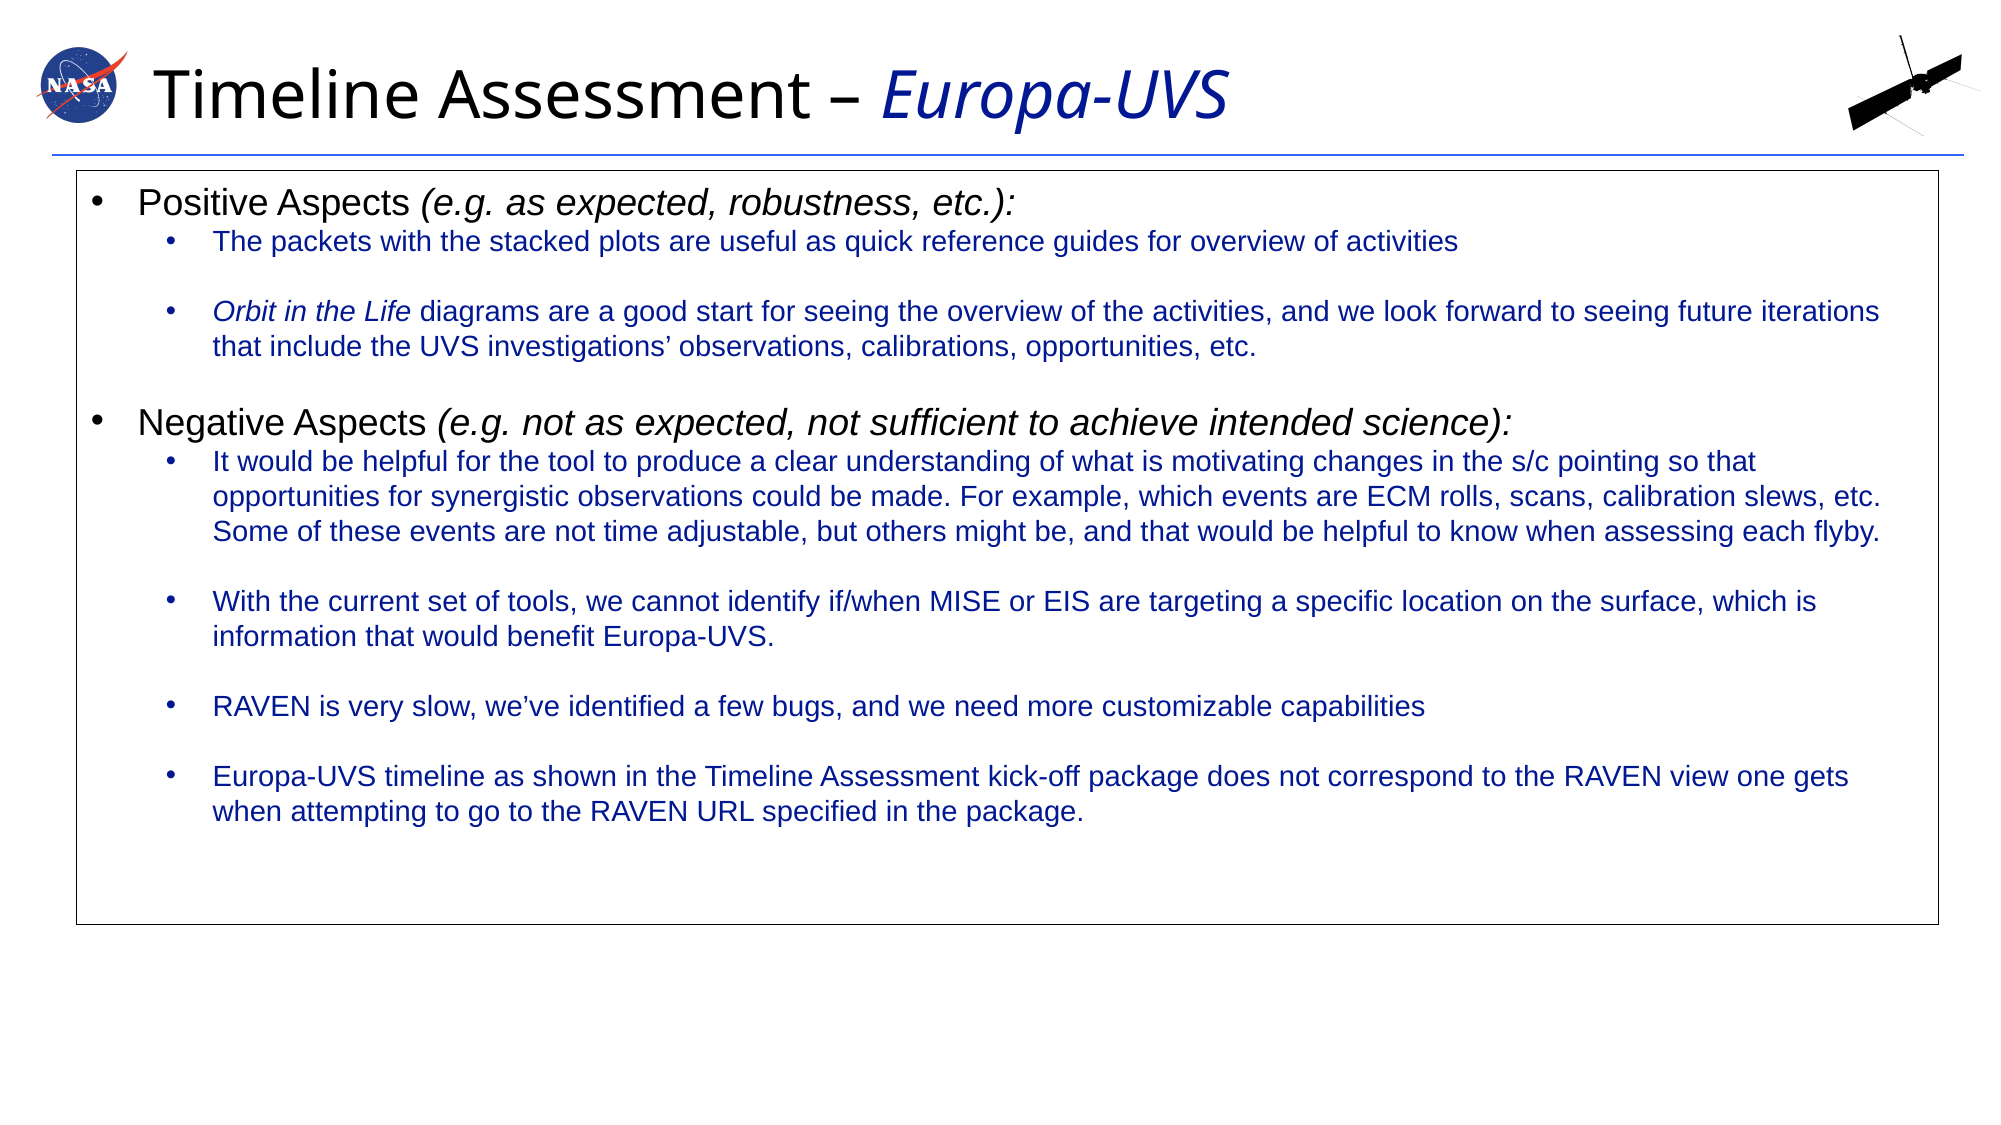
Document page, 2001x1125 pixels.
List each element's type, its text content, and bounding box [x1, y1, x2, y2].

title Timeline Assessment – Europa-UVS [138, 23, 1774, 170]
text_box Positive Aspects (e.g. as expected, robustness, etc.): The packets with the stacked plots are useful as quick reference guides for overview of activities Orbit in the Life diagrams are a good start for seeing the overview of the activities, and we look forward to seeing future iterations that include the UVS investigations’ observations, calibrations, opportunities, etc. Negative Aspects (e.g. not as expected, not sufficient to achieve intended science): It would be helpful for the tool to produce a clear understanding of what is motivating changes in the s/c pointing so that opportunities for synergistic observations could be made. For example, which events are ECM rolls, scans, calibration slews, etc. Some of these events are not time adjustable, but others might be, and that would be helpful to know when assessing each flyby. With the current set of tools, we cannot identify if/when MISE or EIS are targeting a specific location on the surface, which is information that would benefit Europa-UVS. RAVEN is very slow, we’ve identified a few bugs, and we need more customizable capabilities Europa-UVS timeline as shown in the Timeline Assessment kick-off package does not correspond to the RAVEN view one gets when attempting to go to the RAVEN URL specified in the package. [76, 170, 1939, 925]
picture [1848, 35, 1981, 136]
